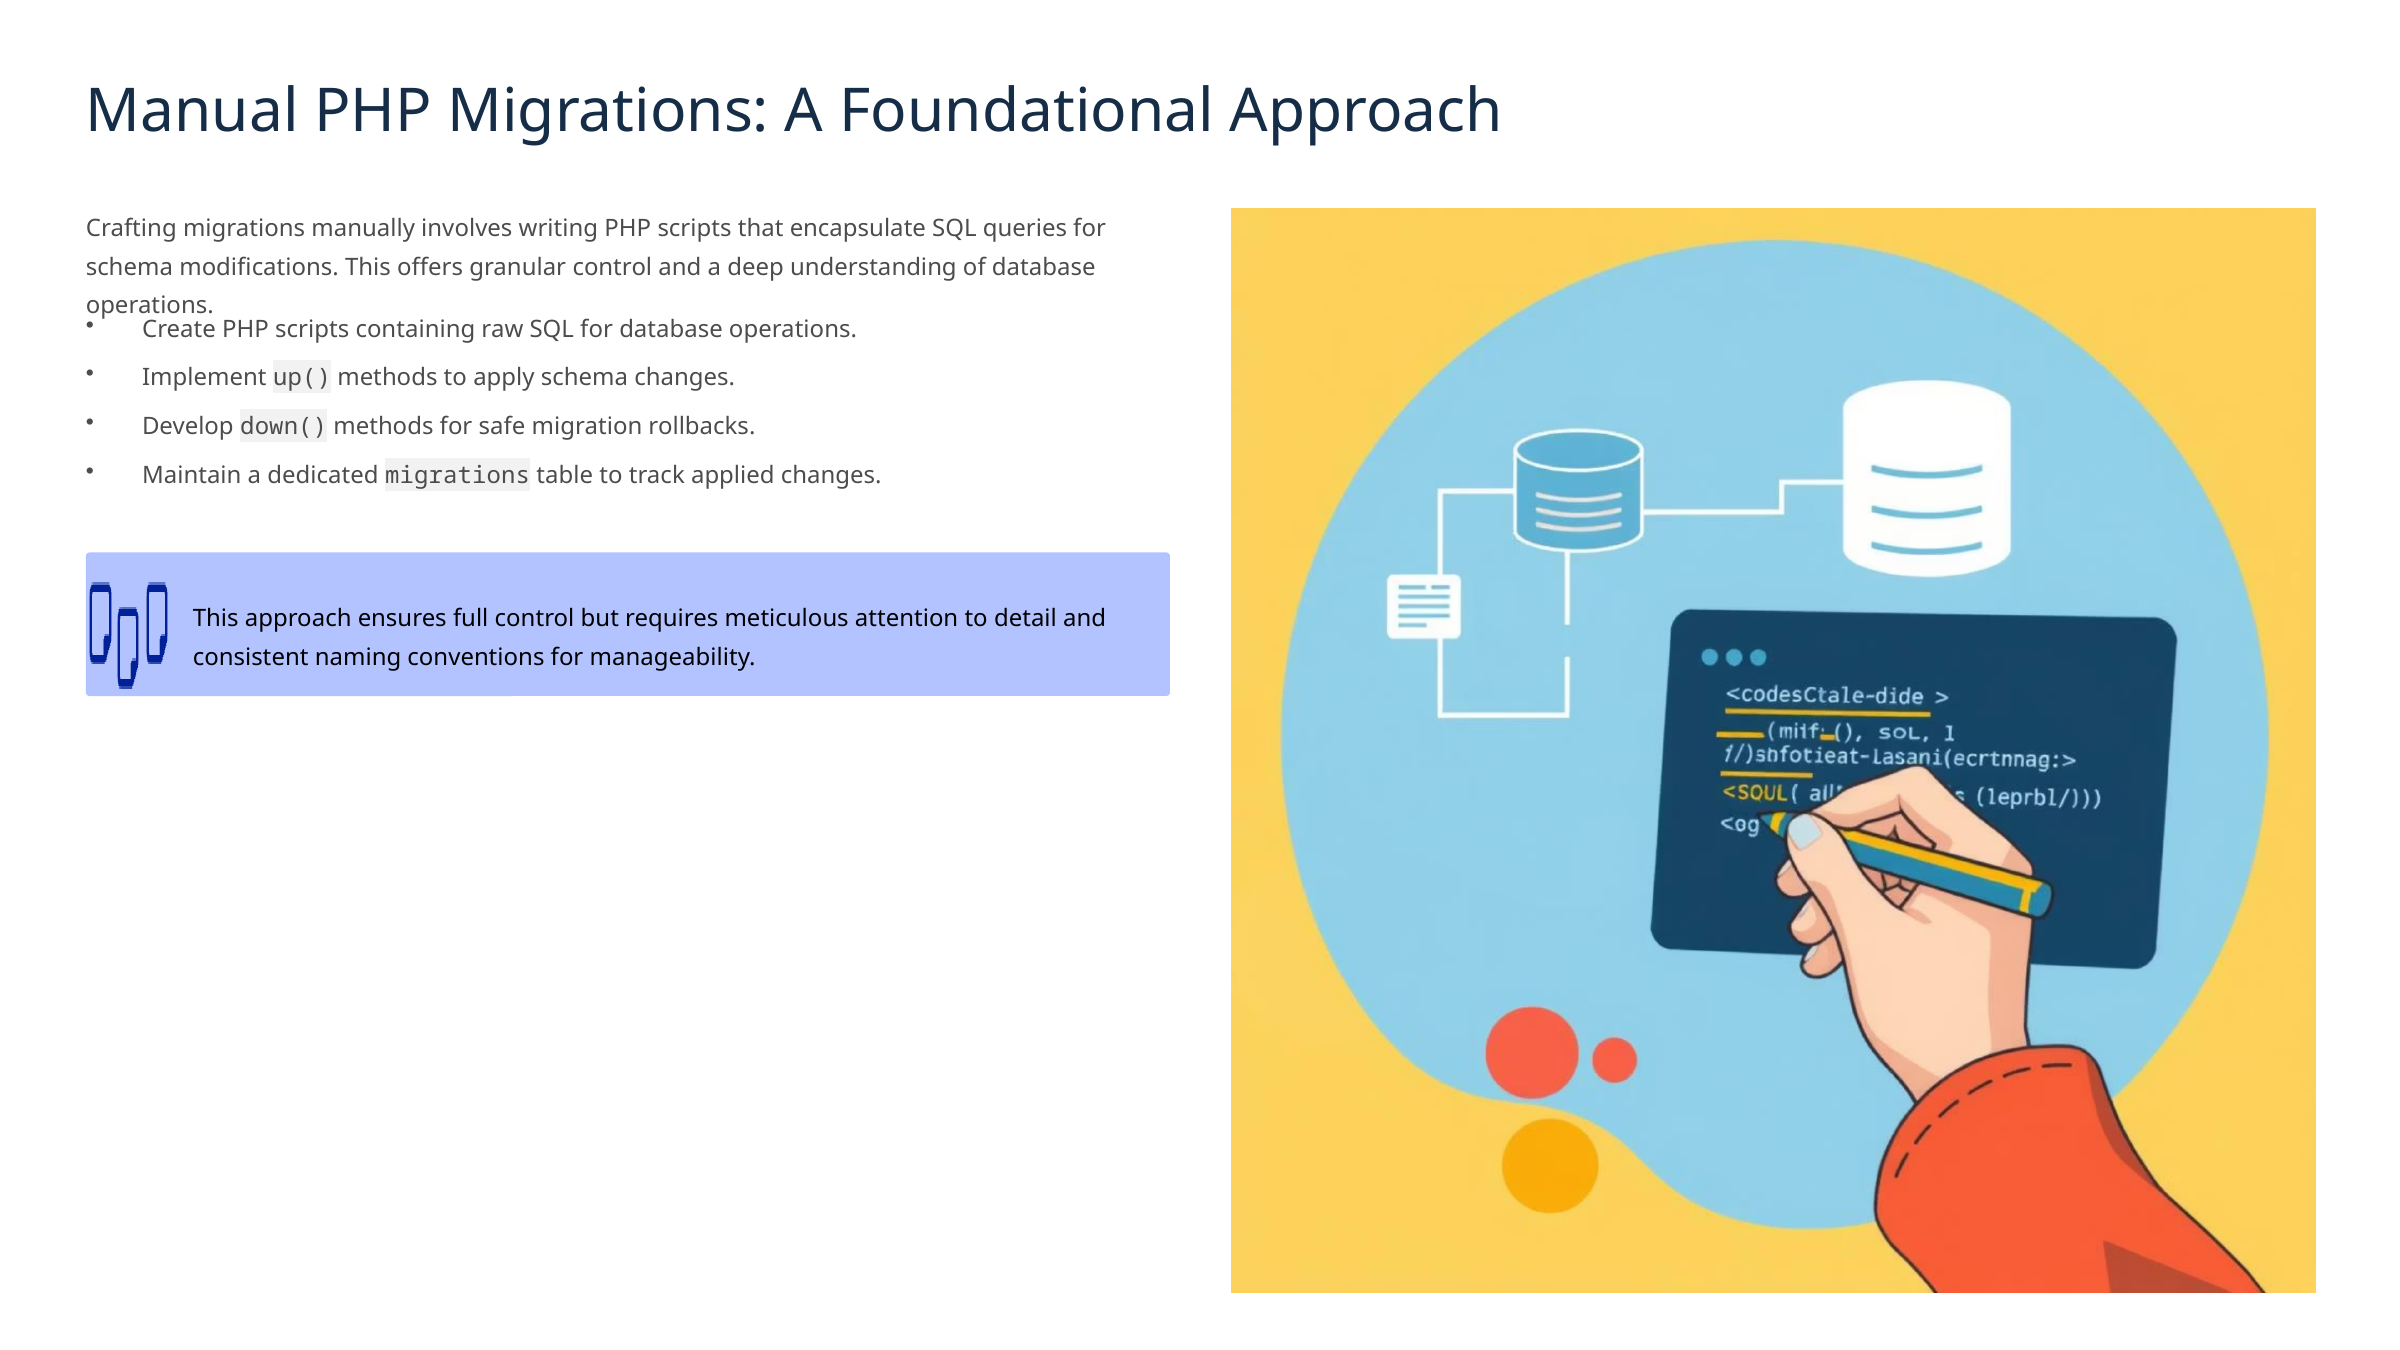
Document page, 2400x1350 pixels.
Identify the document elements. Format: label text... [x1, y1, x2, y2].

text_box This approach ensures full control but requires meticulous attention to detail and consistent naming conventions for manageability. [192, 592, 1173, 672]
text_box Maintain a dedicated migrations table to track applied changes. [85, 449, 1170, 491]
text_box Implement up() methods to apply schema changes. [85, 351, 1170, 393]
text_box Create PHP scripts containing raw SQL for database operations. [85, 303, 1170, 343]
text_box Manual PHP Migrations: A Foundational Approach [85, 67, 1369, 145]
picture [1231, 208, 2316, 1293]
text_box Develop down() methods for safe migration rollbacks. [85, 400, 1170, 442]
picture [85, 578, 172, 696]
text_box Crafting migrations manually involves writing PHP scripts that encapsulate SQL queries for schema modifications. This offers granular control and a deep understanding of database operations. [85, 203, 1170, 282]
text_box [85, 552, 1171, 697]
